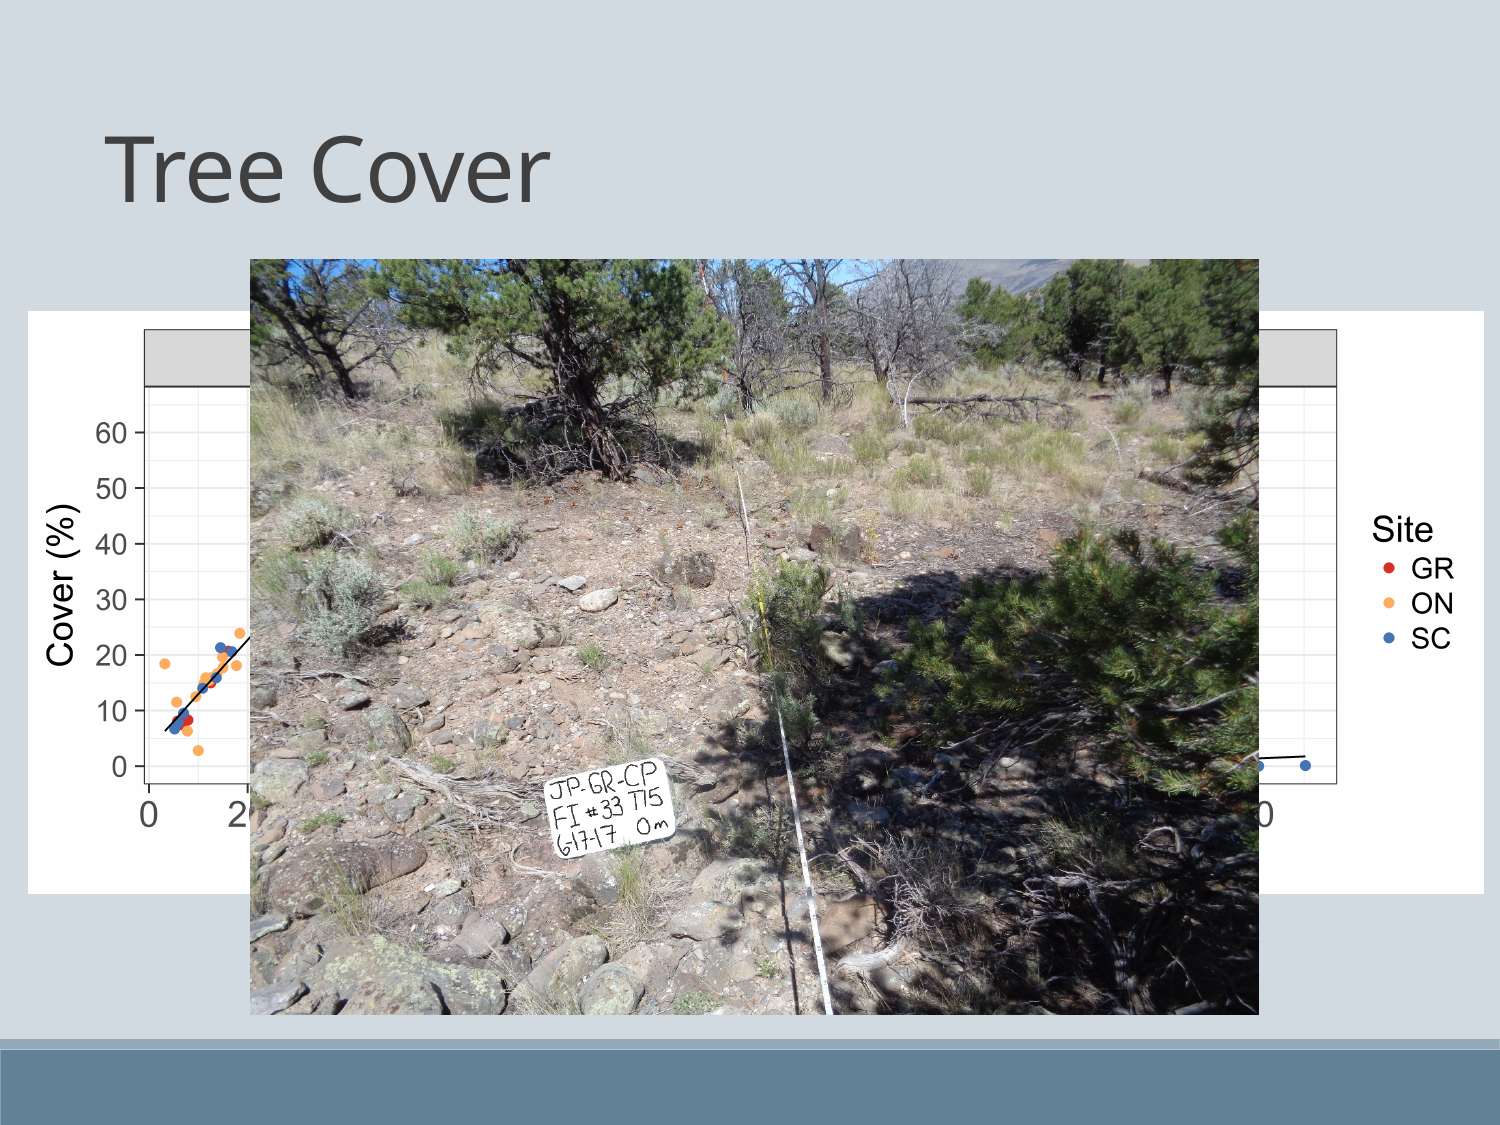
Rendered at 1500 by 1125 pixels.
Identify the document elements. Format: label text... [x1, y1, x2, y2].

picture [28, 258, 1484, 1016]
text_box Tree Cover [89, 46, 1443, 285]
